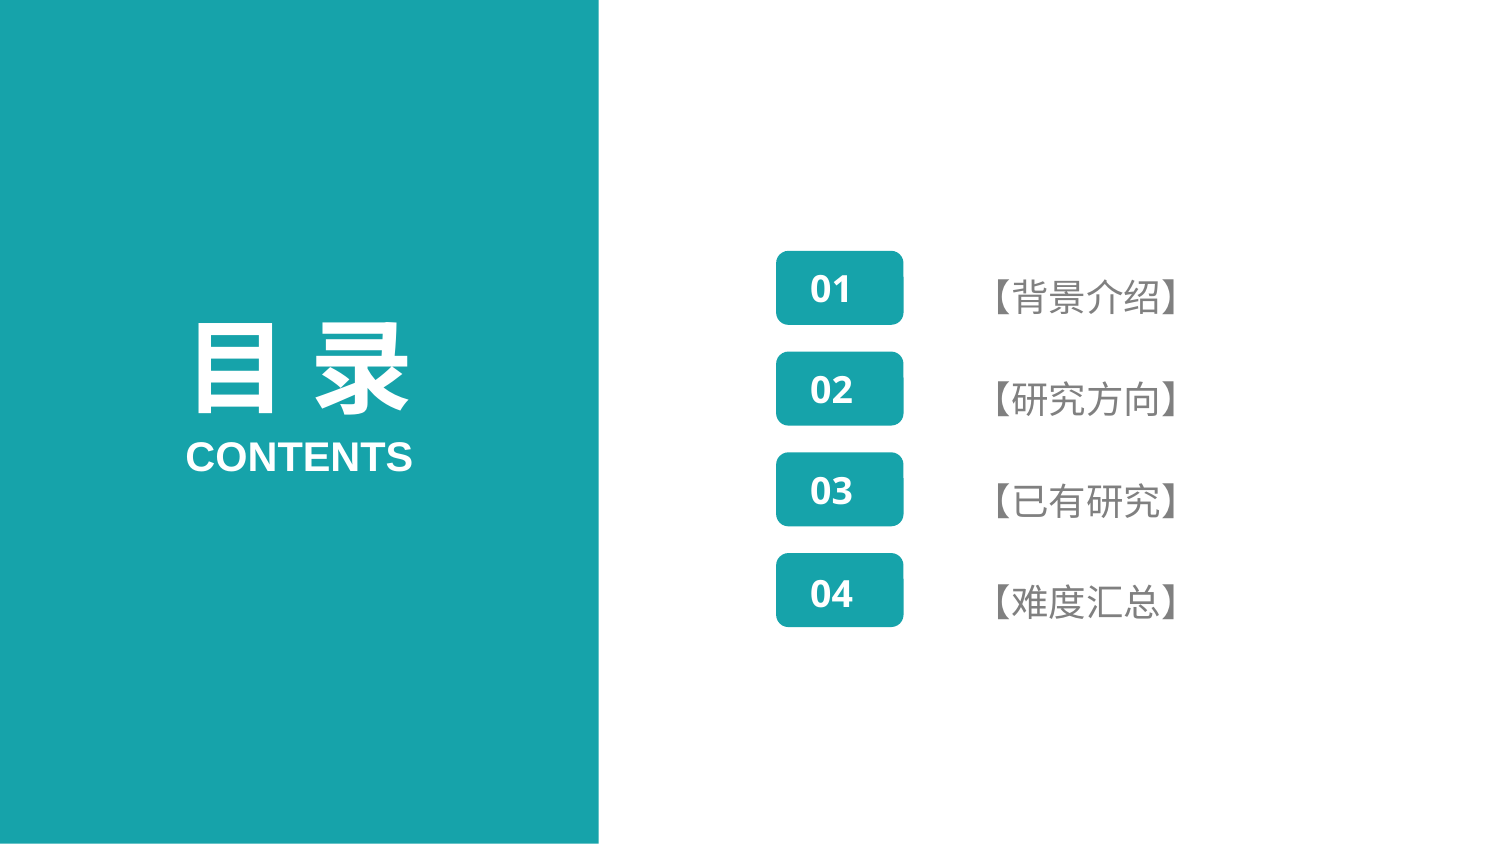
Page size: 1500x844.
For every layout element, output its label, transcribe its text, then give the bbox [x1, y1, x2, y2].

text_box [774, 248, 806, 278]
text_box [847, 550, 906, 630]
text_box [857, 450, 906, 529]
text_box 04 [773, 549, 891, 635]
text_box [774, 450, 806, 480]
text_box [857, 349, 906, 428]
text_box 【背景介绍】 [962, 246, 1388, 325]
text_box CONTENTS [185, 430, 414, 481]
text_box [774, 499, 807, 529]
text_box 【研究方向】 [962, 348, 1388, 427]
text_box [0, 0, 601, 844]
text_box 03 [773, 446, 891, 532]
text_box [774, 602, 802, 630]
text_box 目 录 [184, 301, 415, 426]
text_box [774, 398, 806, 428]
text_box 【难度汇总】 [962, 550, 1388, 630]
text_box [856, 248, 906, 327]
text_box 01 [773, 244, 891, 330]
text_box 【已有研究】 [962, 449, 1388, 529]
text_box 02 [773, 345, 891, 432]
text_box [774, 297, 807, 327]
text_box [774, 349, 807, 379]
text_box [774, 550, 817, 583]
